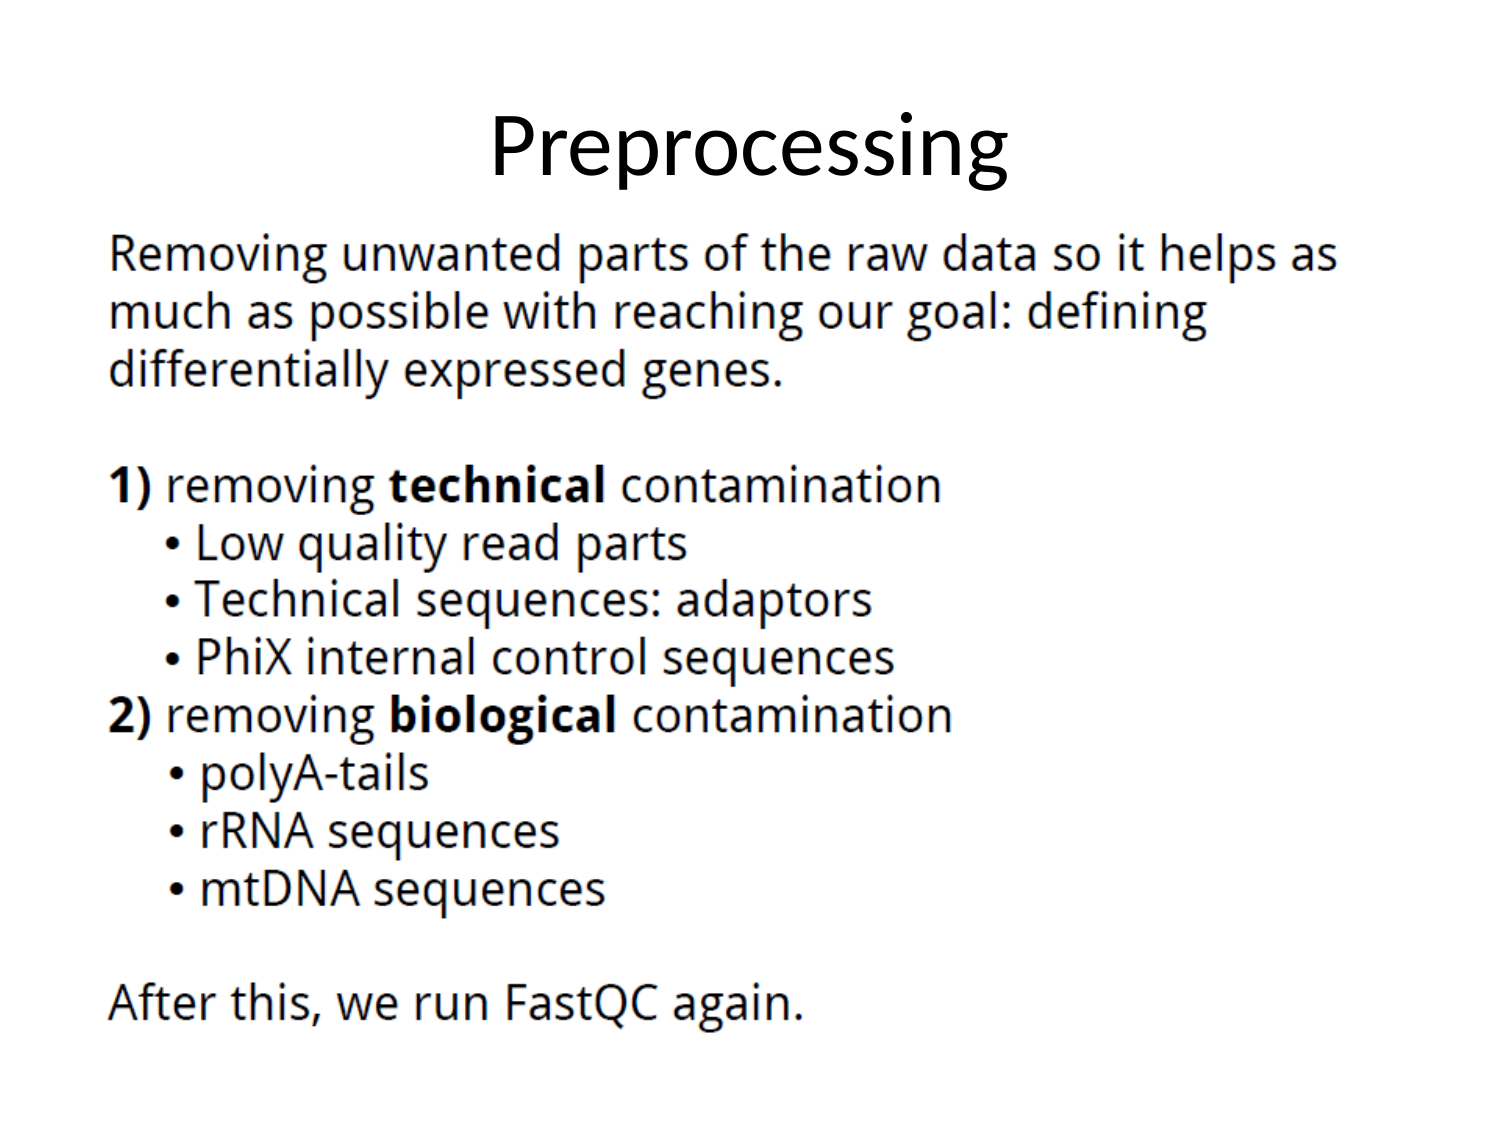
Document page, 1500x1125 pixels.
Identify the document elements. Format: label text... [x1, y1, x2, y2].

title Preprocessing [75, 45, 1425, 233]
picture [88, 221, 1412, 1051]
